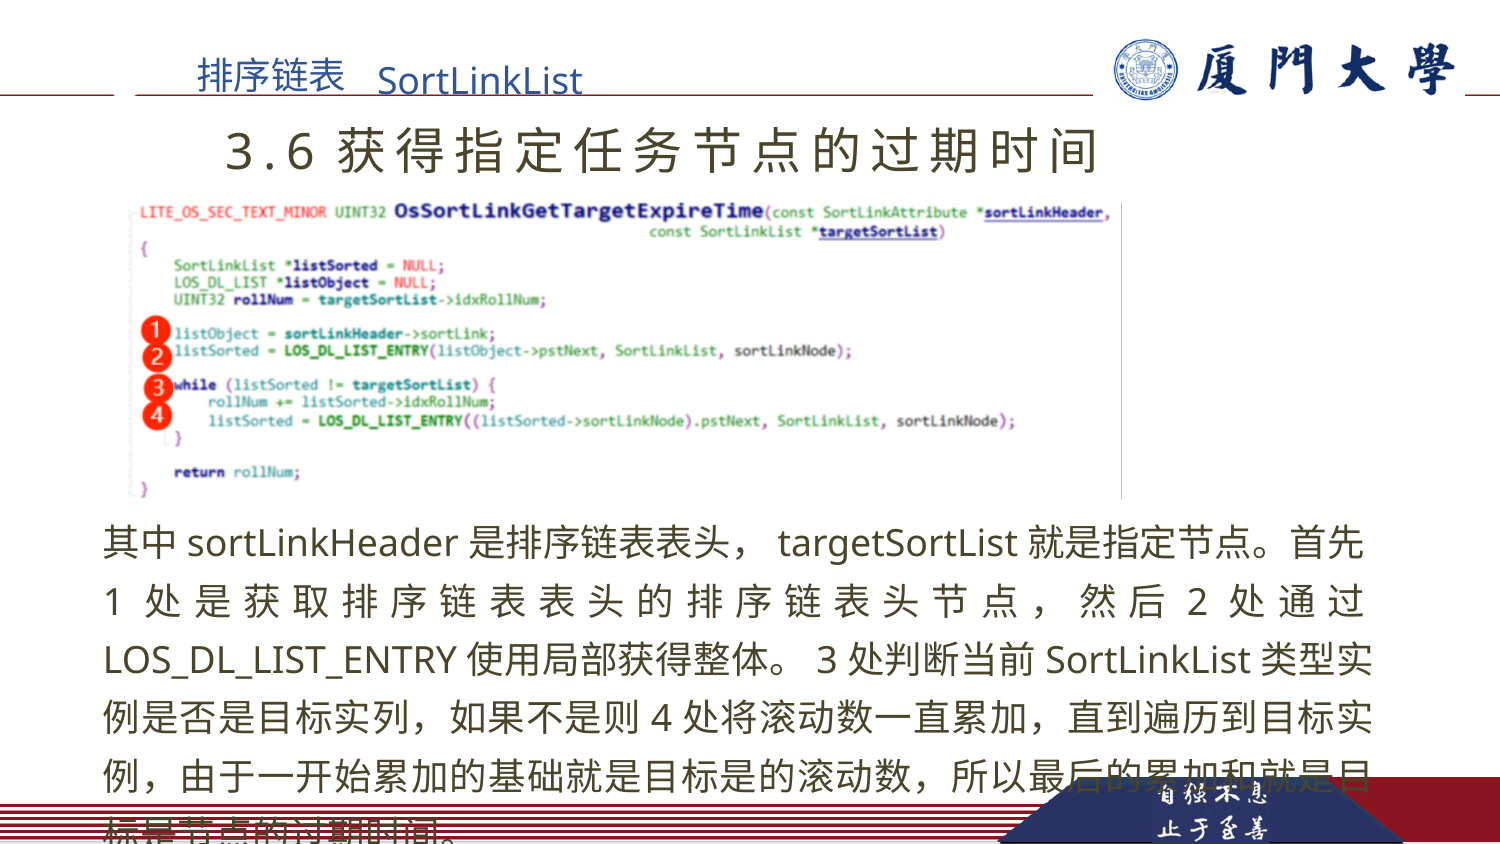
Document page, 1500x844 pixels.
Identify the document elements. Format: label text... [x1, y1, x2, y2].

text_box 3 [96, 31, 160, 117]
text_box SortLinkList [365, 51, 605, 108]
text_box 其中sortLinkHeader是排序链表表头，targetSortList就是指定节点。⾸先1处是获取排序链表表头的排序链表头节点，然后2处通过LOS_DL_LIST_ENTRY使⽤局部获得整体。3处判断当前SortLinkList类型实例是否是⽬标实列，如果不是则4处将滚动数⼀直累加，直到遍历到⽬标实例，由于⼀开始累加的基础就是⽬标是的滚动数，所以最后的累加和就是⽬标是节点的过期时间。 [91, 499, 1385, 844]
text_box 3.6获得指定任务节点的过期时间 [214, 114, 1309, 186]
picture [0, 0, 1500, 844]
text_box 排序链表 [184, 46, 358, 103]
